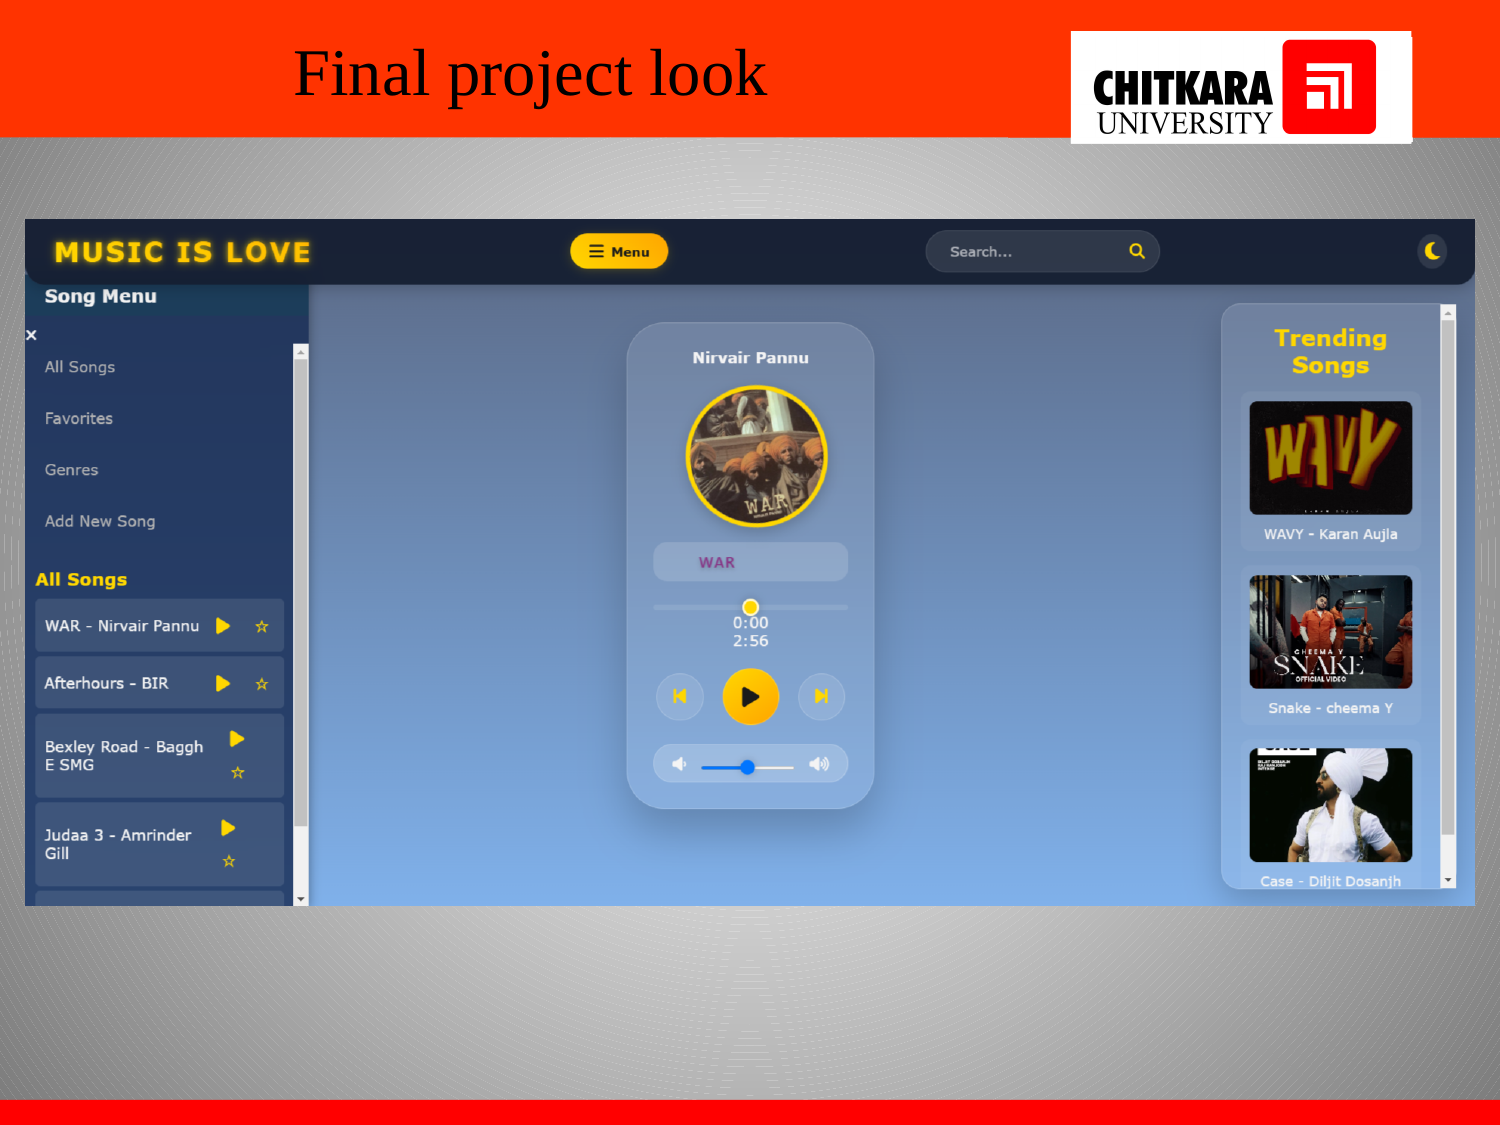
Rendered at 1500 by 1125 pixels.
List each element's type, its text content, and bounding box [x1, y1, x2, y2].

picture [25, 219, 1475, 906]
title Final project look [0, 0, 1063, 138]
picture [1074, 37, 1391, 138]
